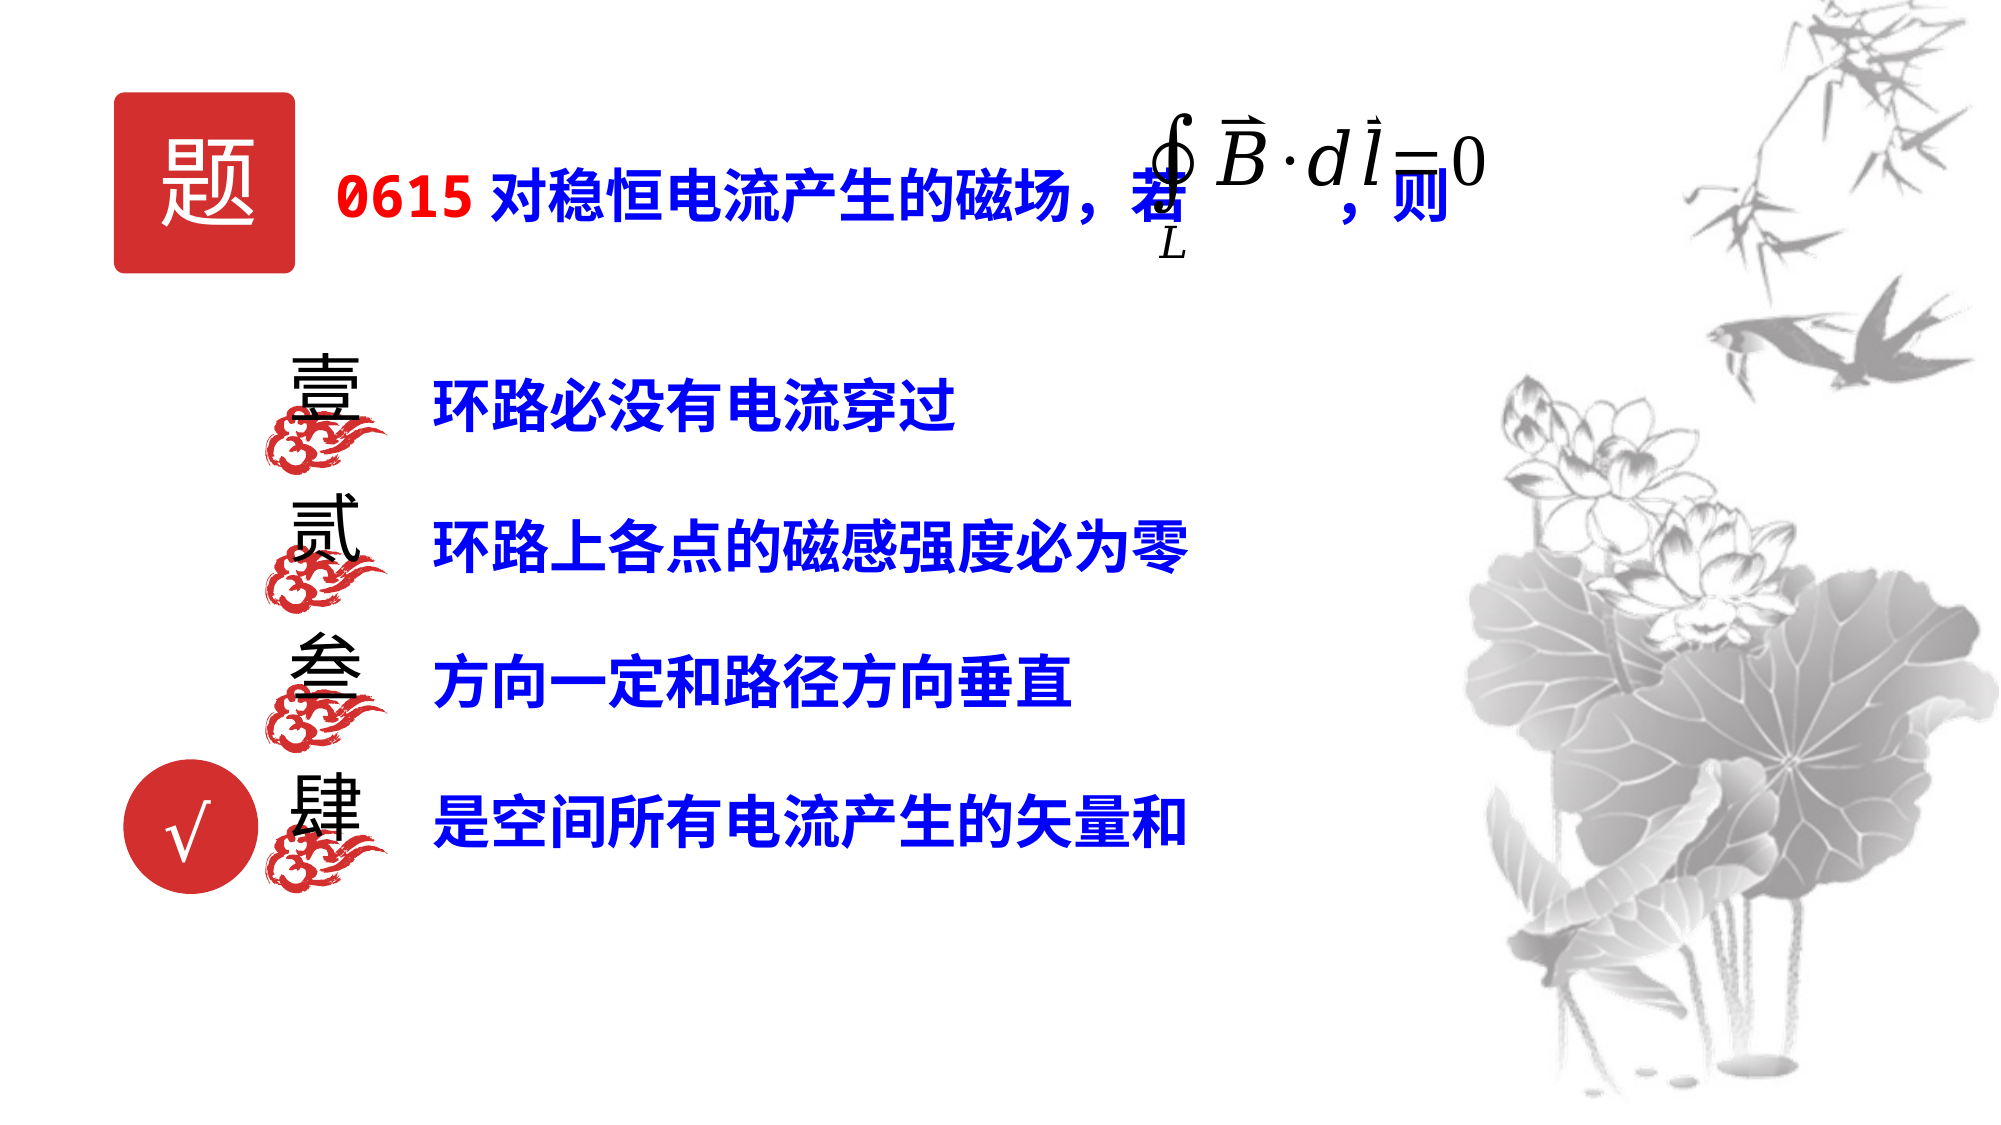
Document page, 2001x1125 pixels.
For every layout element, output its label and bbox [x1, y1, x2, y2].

text_box [265, 753, 1518, 894]
text_box [265, 612, 1500, 753]
text_box [265, 473, 1470, 612]
text_box [114, 92, 296, 274]
picture [1446, 0, 1999, 1125]
text_box [320, 106, 1660, 267]
text_box [265, 334, 1470, 473]
text_box [123, 759, 259, 894]
